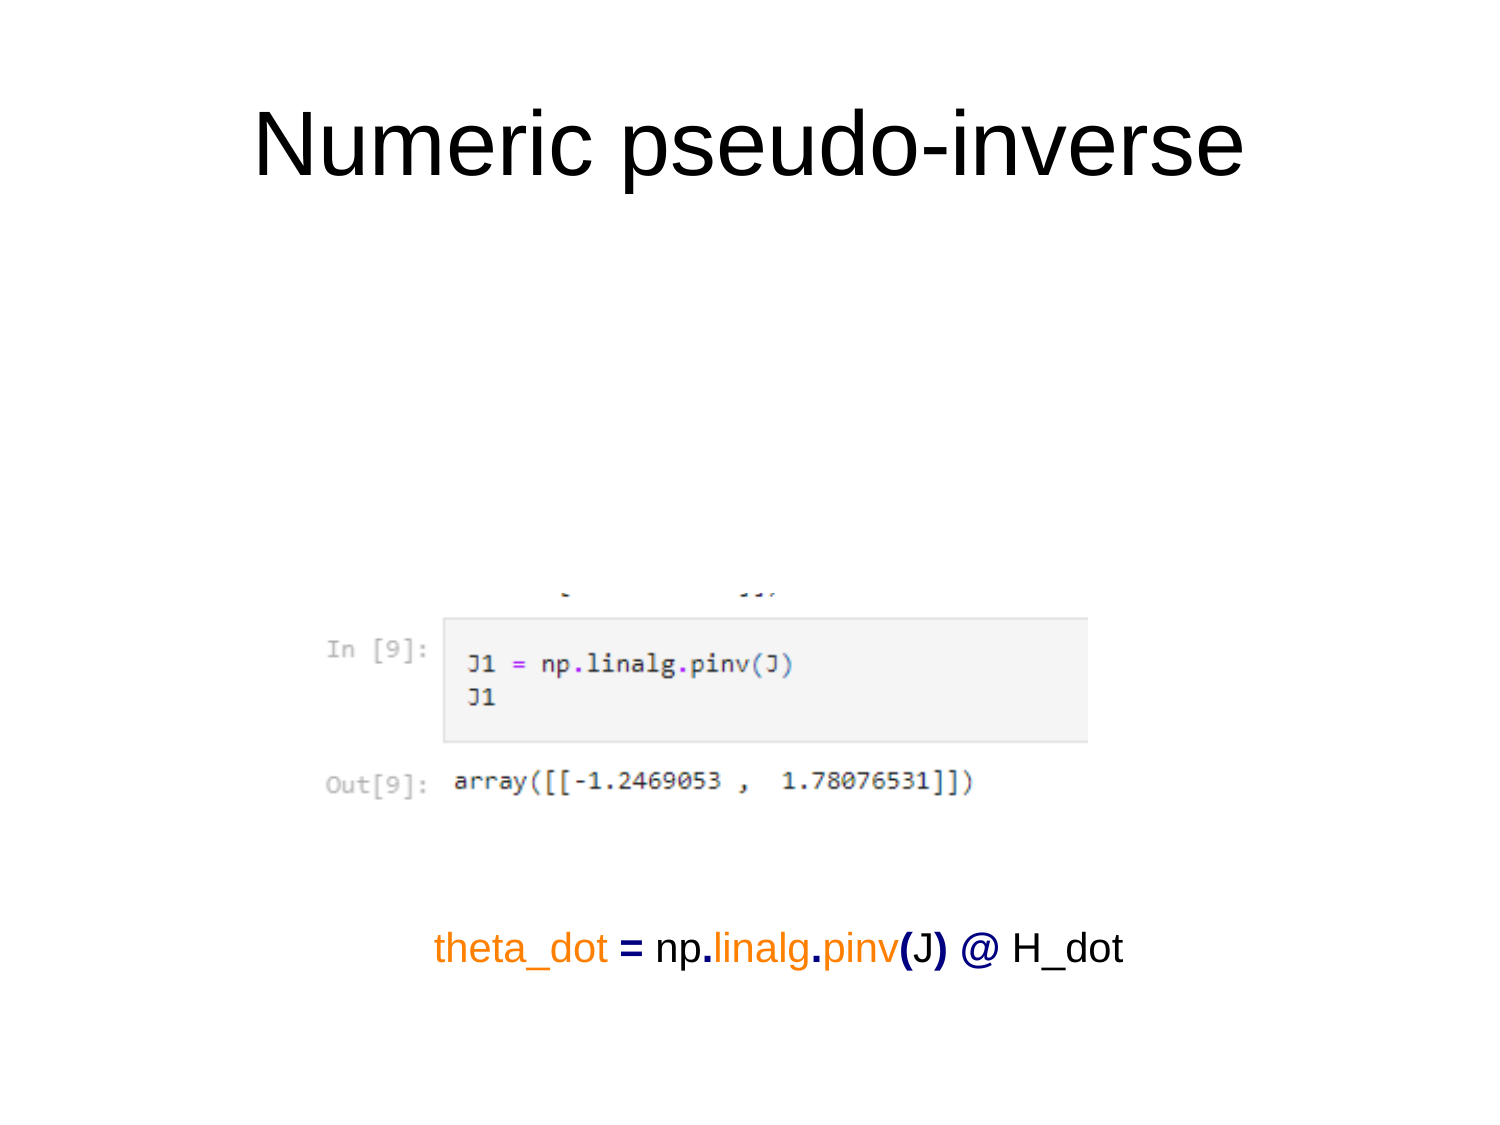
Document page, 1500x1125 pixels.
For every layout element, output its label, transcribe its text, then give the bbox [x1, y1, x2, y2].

title Numeric pseudo-inverse [75, 45, 1425, 233]
picture [284, 592, 1088, 896]
text_box theta_dot = np.linalg.pinv(J) @ H_dot [419, 913, 1170, 979]
